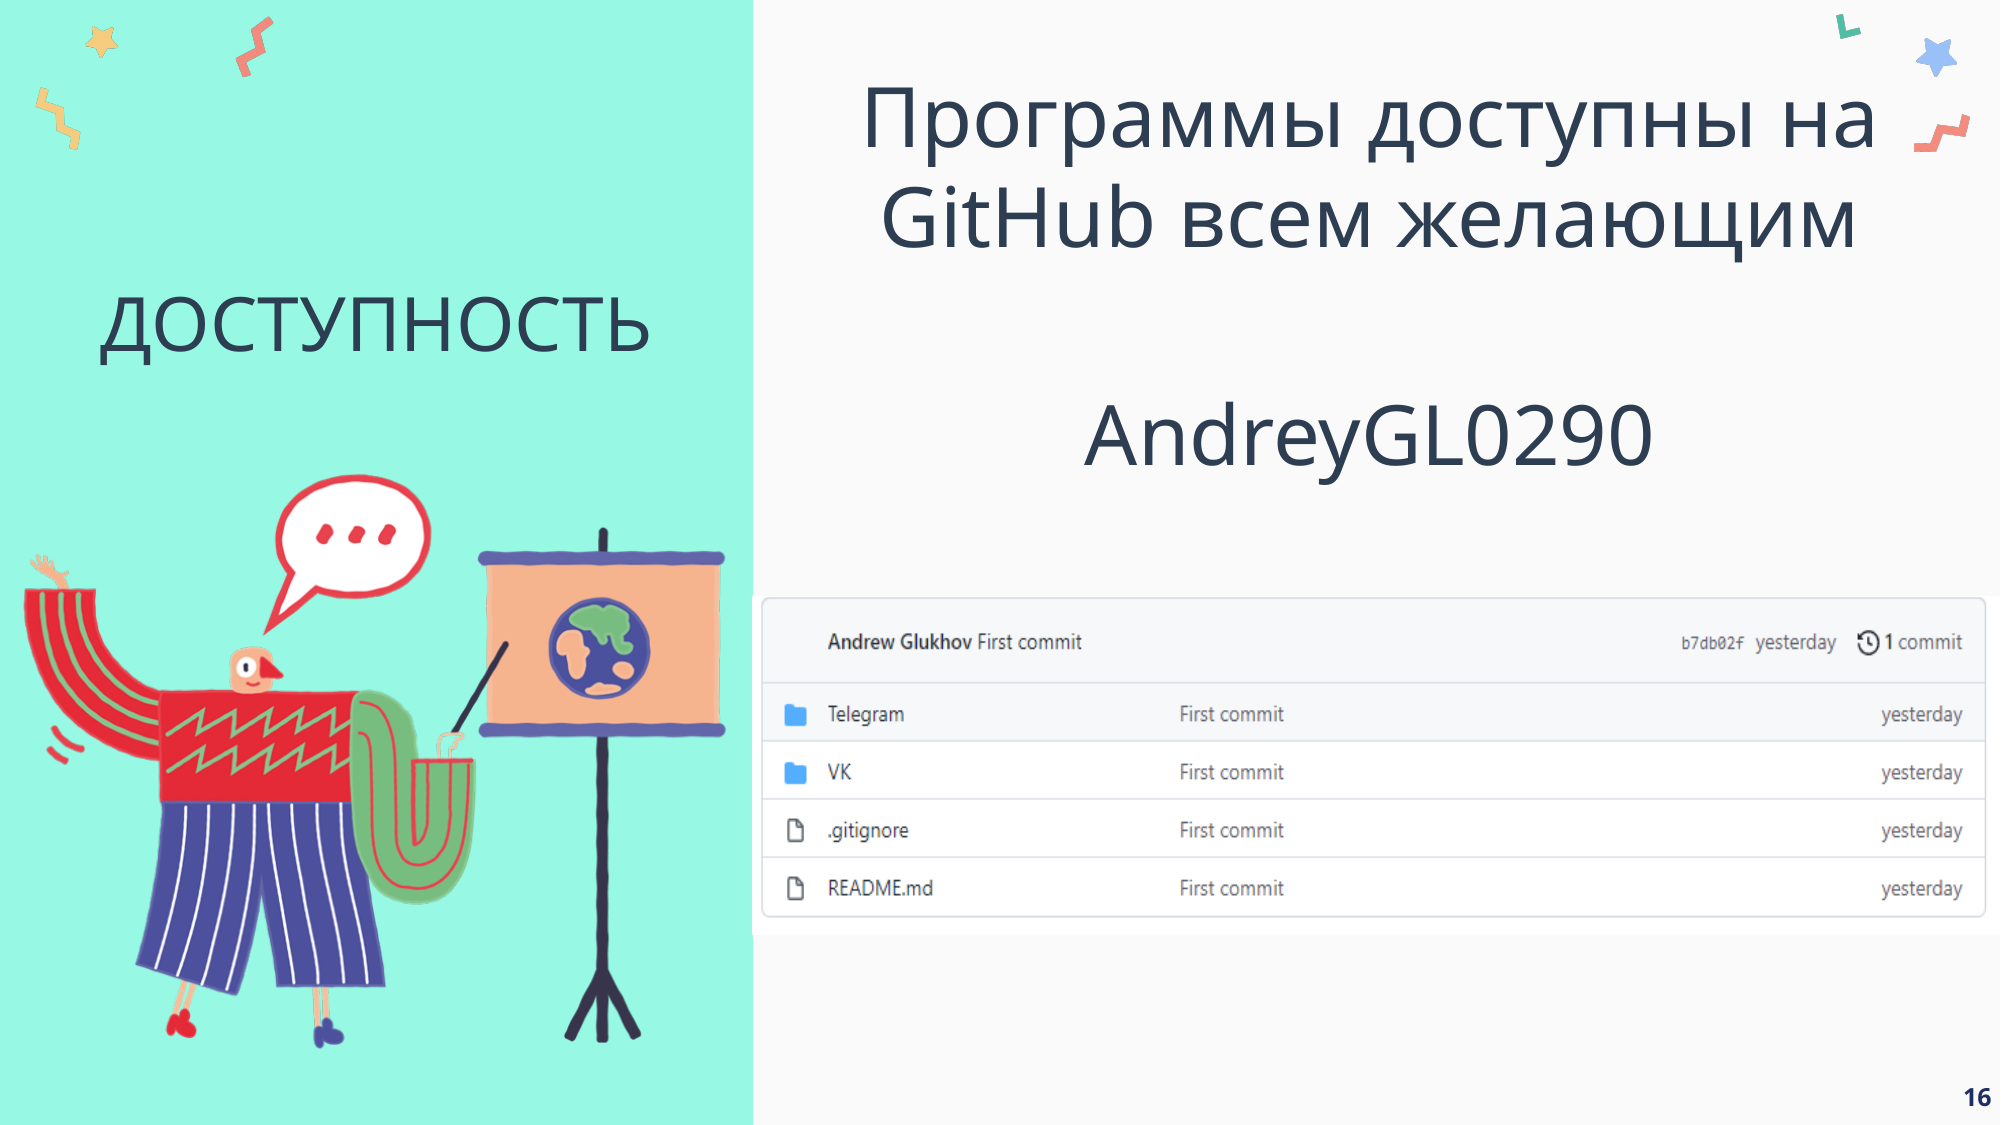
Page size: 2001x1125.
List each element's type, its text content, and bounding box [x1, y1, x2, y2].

picture [235, 15, 274, 79]
text_box AndreyGL0290 [1021, 374, 1719, 490]
picture [1916, 38, 1957, 77]
picture [27, 85, 90, 152]
picture [0, 374, 2000, 1125]
text_box ДОСТУПНОСТЬ [0, 268, 753, 374]
text_box Программы доступны на GitHub всем желающим [816, 56, 1924, 375]
picture [1924, 114, 1970, 152]
picture [85, 26, 118, 58]
picture [1836, 14, 1861, 39]
